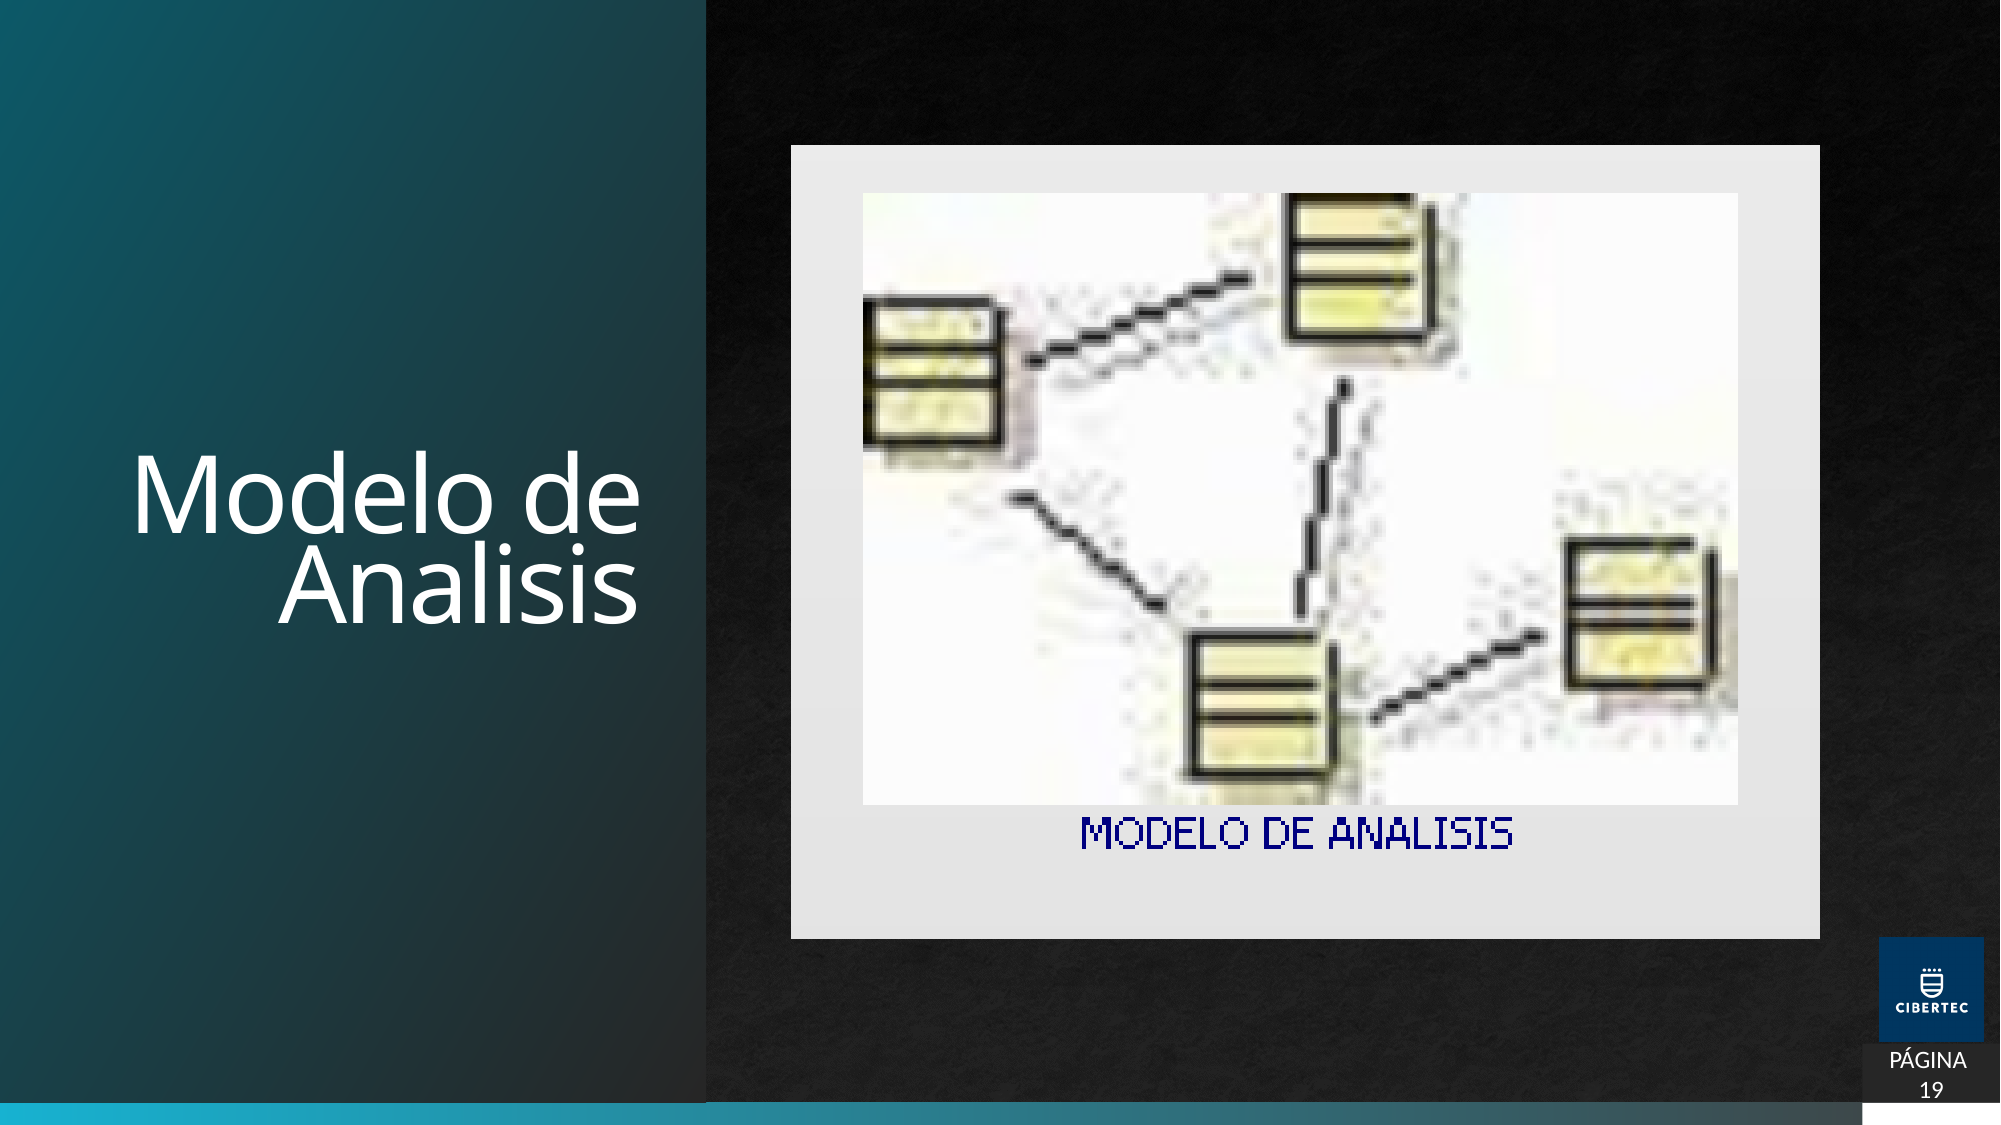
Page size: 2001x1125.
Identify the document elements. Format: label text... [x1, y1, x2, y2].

picture [707, 0, 2000, 1103]
title Modelo de Analisis [0, 0, 707, 1103]
slide_number PÁGINA 19 [1862, 1043, 2000, 1103]
